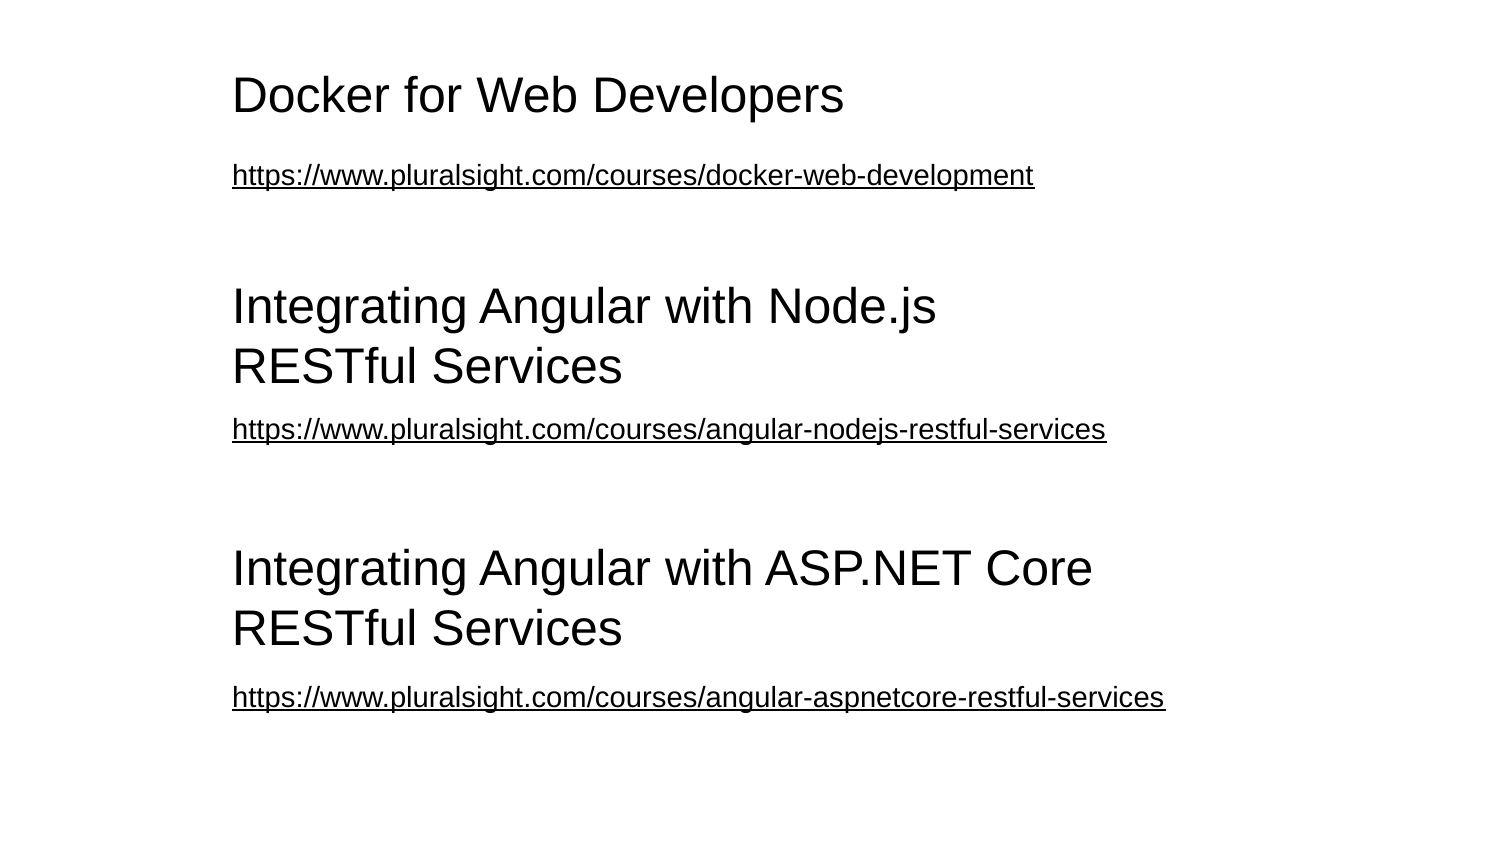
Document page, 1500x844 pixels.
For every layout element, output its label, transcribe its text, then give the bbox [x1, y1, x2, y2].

text_box Integrating Angular with ASP.NET Core RESTful Services [216, 520, 1241, 629]
text_box https://www.pluralsight.com/courses/angular-aspnetcore-restful-services [217, 644, 1329, 747]
text_box https://www.pluralsight.com/courses/docker-web-development [217, 140, 1376, 366]
text_box Docker for Web Developers [216, 47, 1078, 156]
text_box https://www.pluralsight.com/courses/angular-nodejs-restful-services [217, 395, 1376, 621]
text_box Integrating Angular with Node.js RESTful Services [216, 258, 1078, 367]
